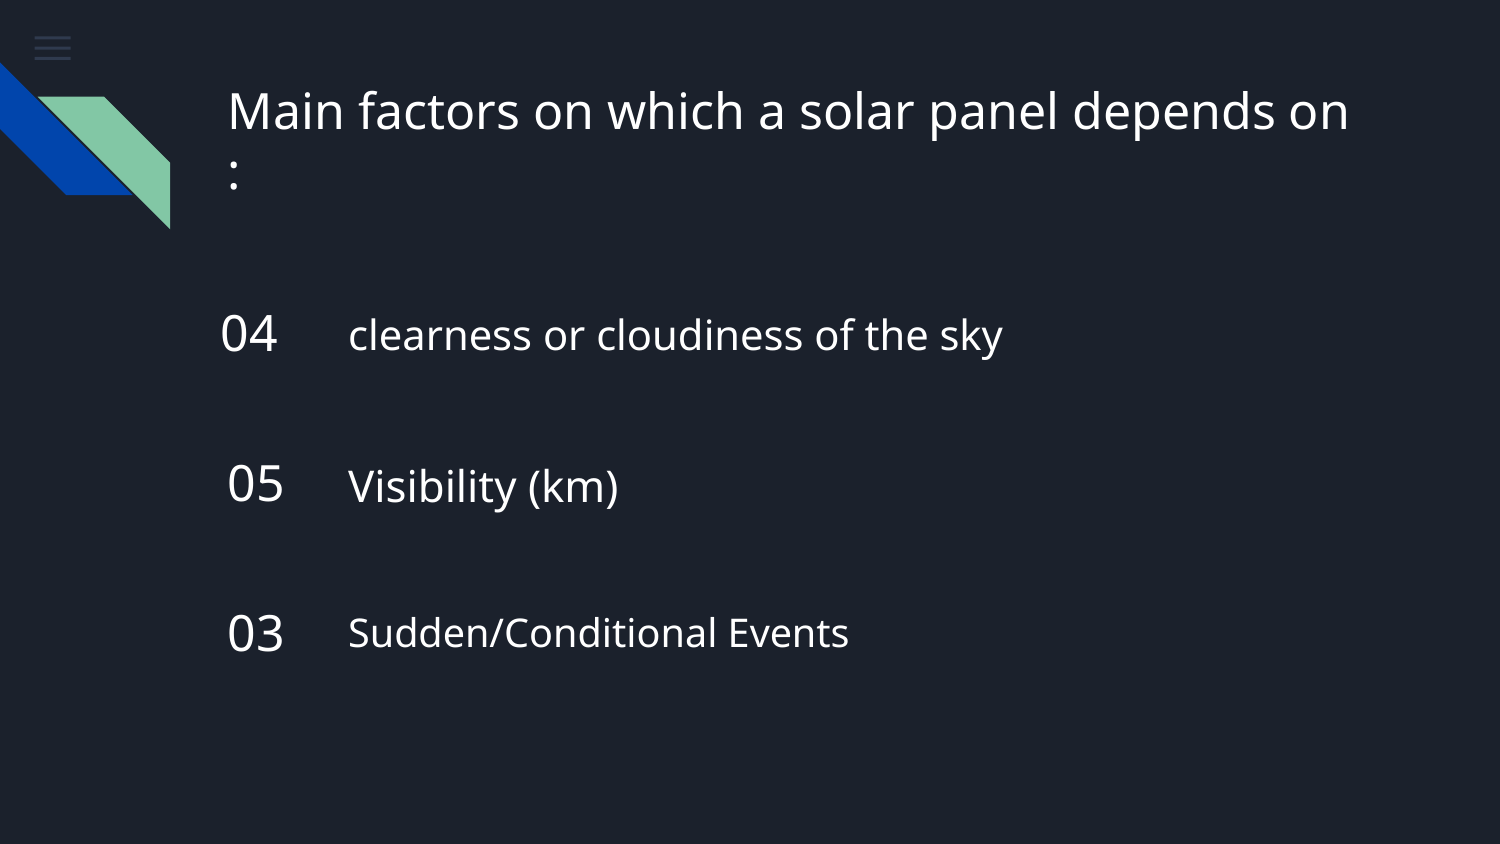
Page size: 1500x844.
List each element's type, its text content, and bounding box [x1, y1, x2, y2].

list clearness or cloudiness of the sky [333, 286, 1298, 419]
text_box 05 [212, 436, 333, 569]
text_box 03 [212, 586, 333, 719]
list Sudden/Conditional Events [333, 586, 1298, 719]
list Visibility (km) [333, 436, 1298, 569]
title Main factors on which a solar panel depends on : [212, 64, 1368, 215]
text_box 04 [205, 286, 326, 419]
